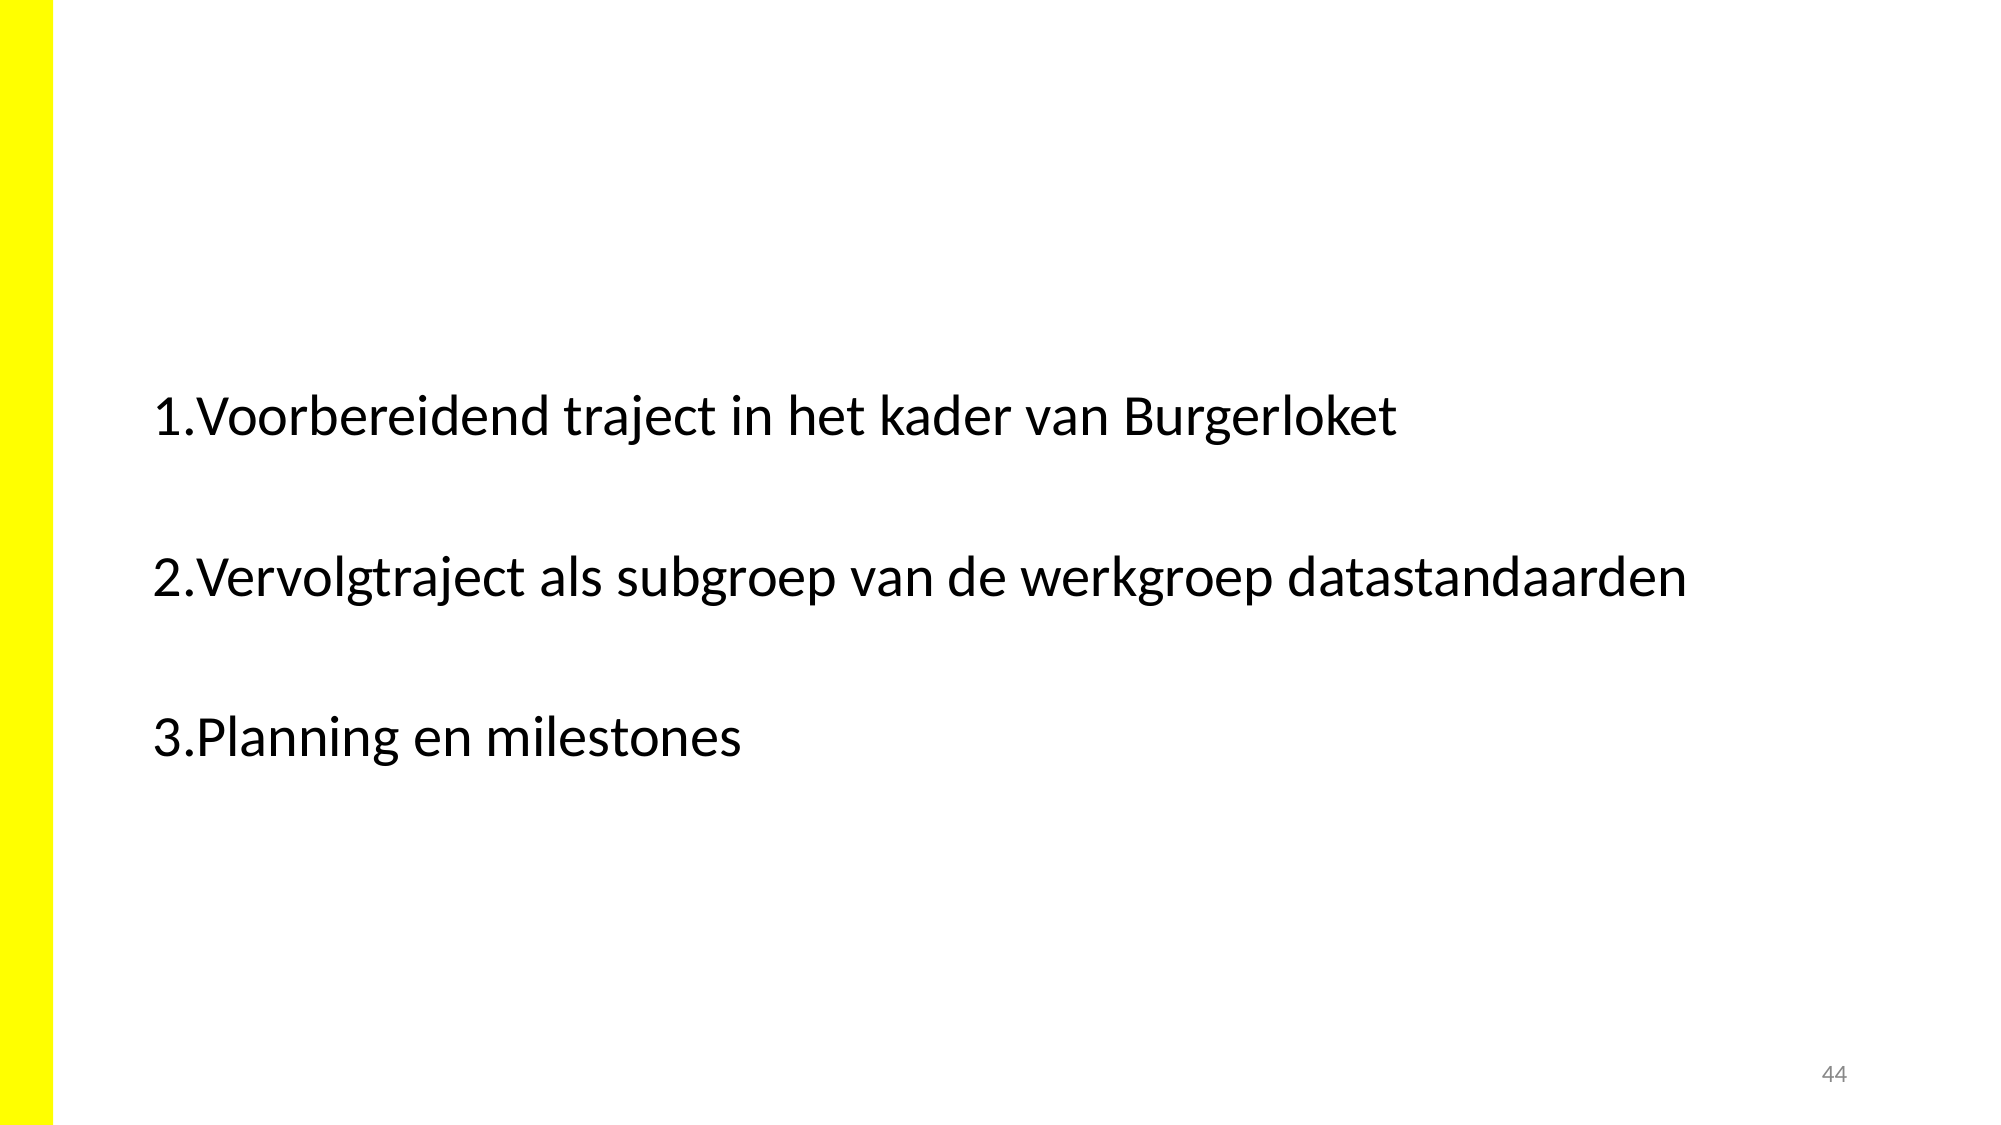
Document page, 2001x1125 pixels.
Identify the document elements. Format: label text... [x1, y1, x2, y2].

slide_number 44 [1412, 1042, 1863, 1103]
list Voorbereidend traject in het kader van Burgerloket Vervolgtraject als subgroep van de werkgroep datastandaarden Planning en milestones [137, 299, 1863, 1014]
